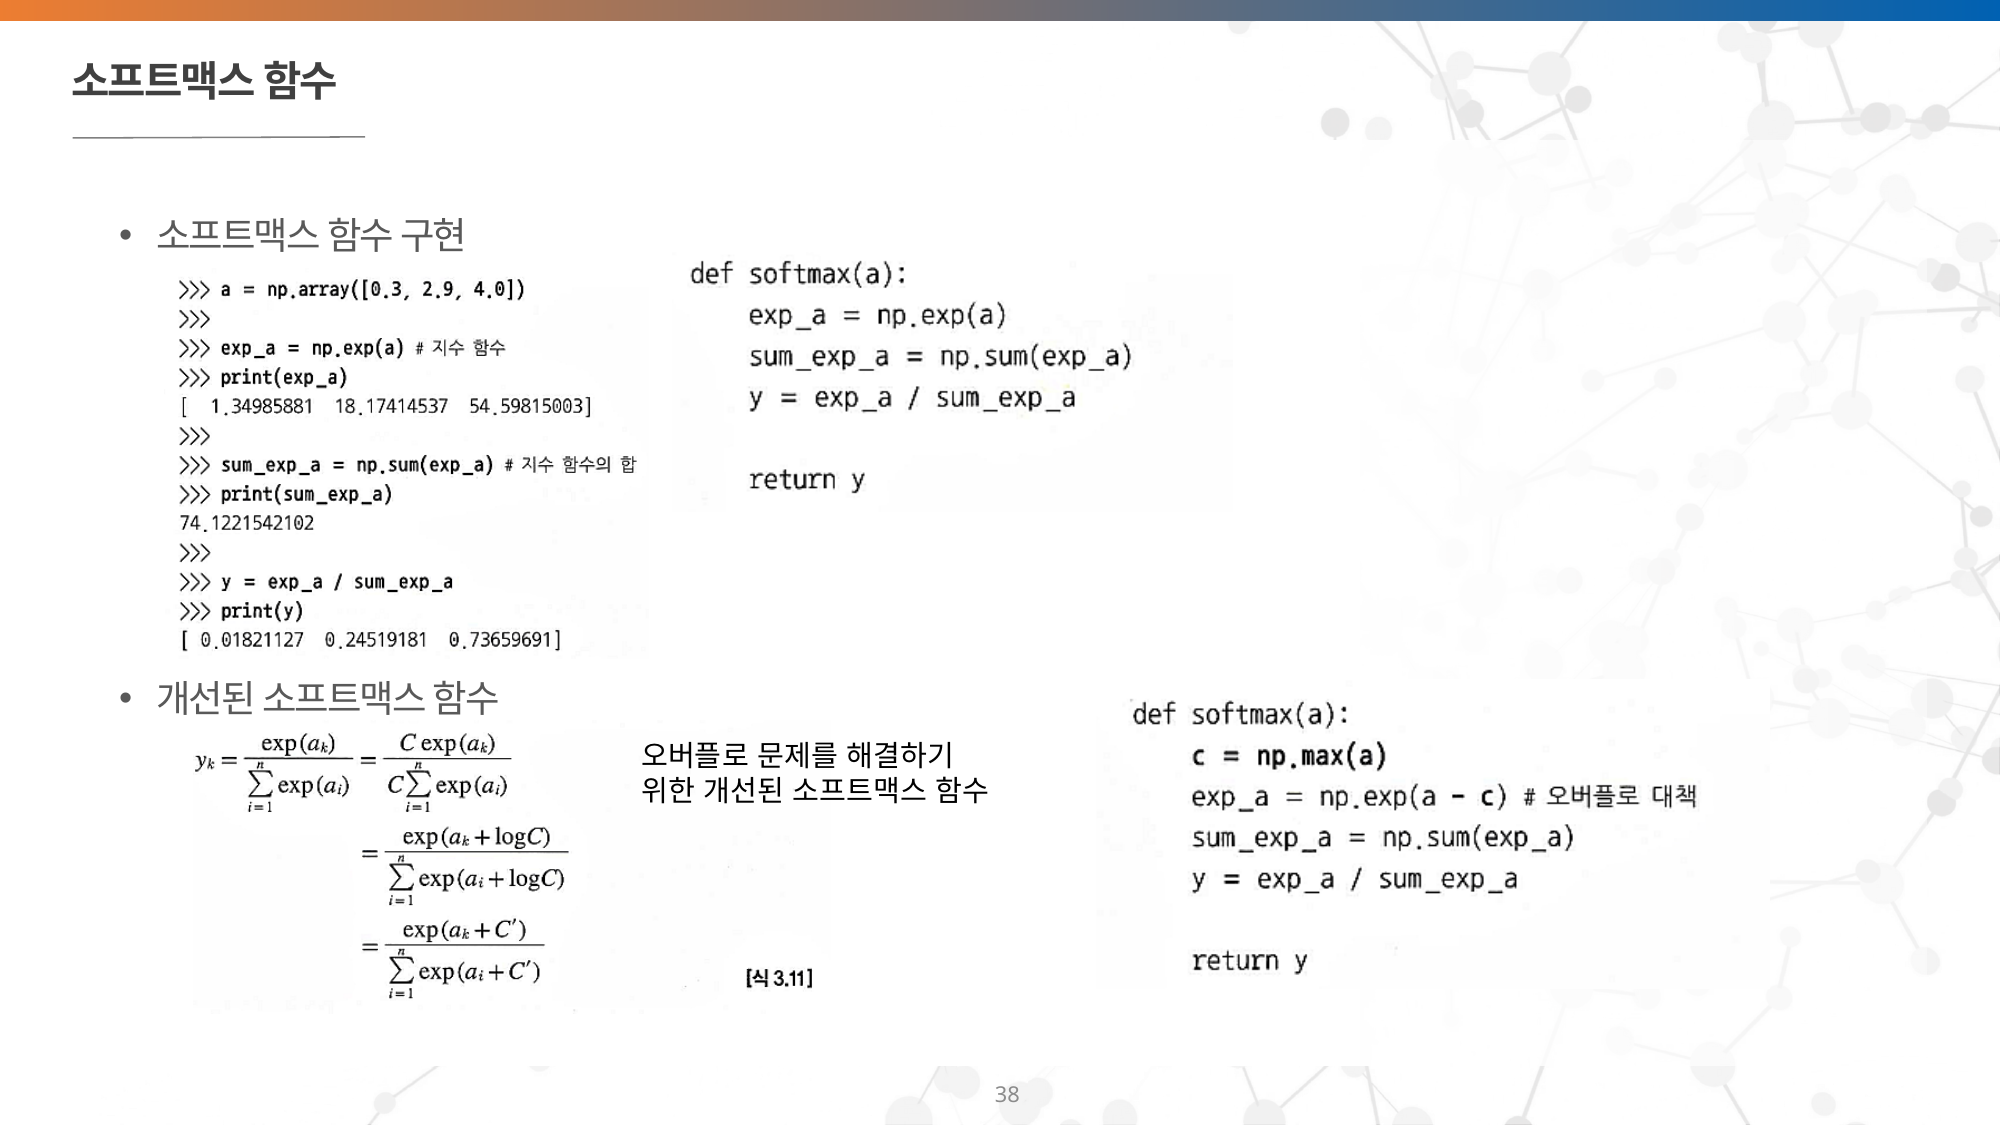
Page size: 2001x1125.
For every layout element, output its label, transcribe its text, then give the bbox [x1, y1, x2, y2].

list 소프트맥스 함수 구현 개선된 소프트맥스 함수 [104, 193, 1911, 1035]
picture [672, 252, 1233, 512]
slide_number 38 [782, 1065, 1233, 1125]
picture [164, 268, 649, 659]
title 소프트맥스 함수 [56, 49, 1162, 117]
picture [193, 720, 831, 1014]
text_box 오버플로 문제를 해결하기 위한 개선된 소프트맥스 함수 [831, 730, 1096, 815]
picture [1096, 679, 1770, 989]
